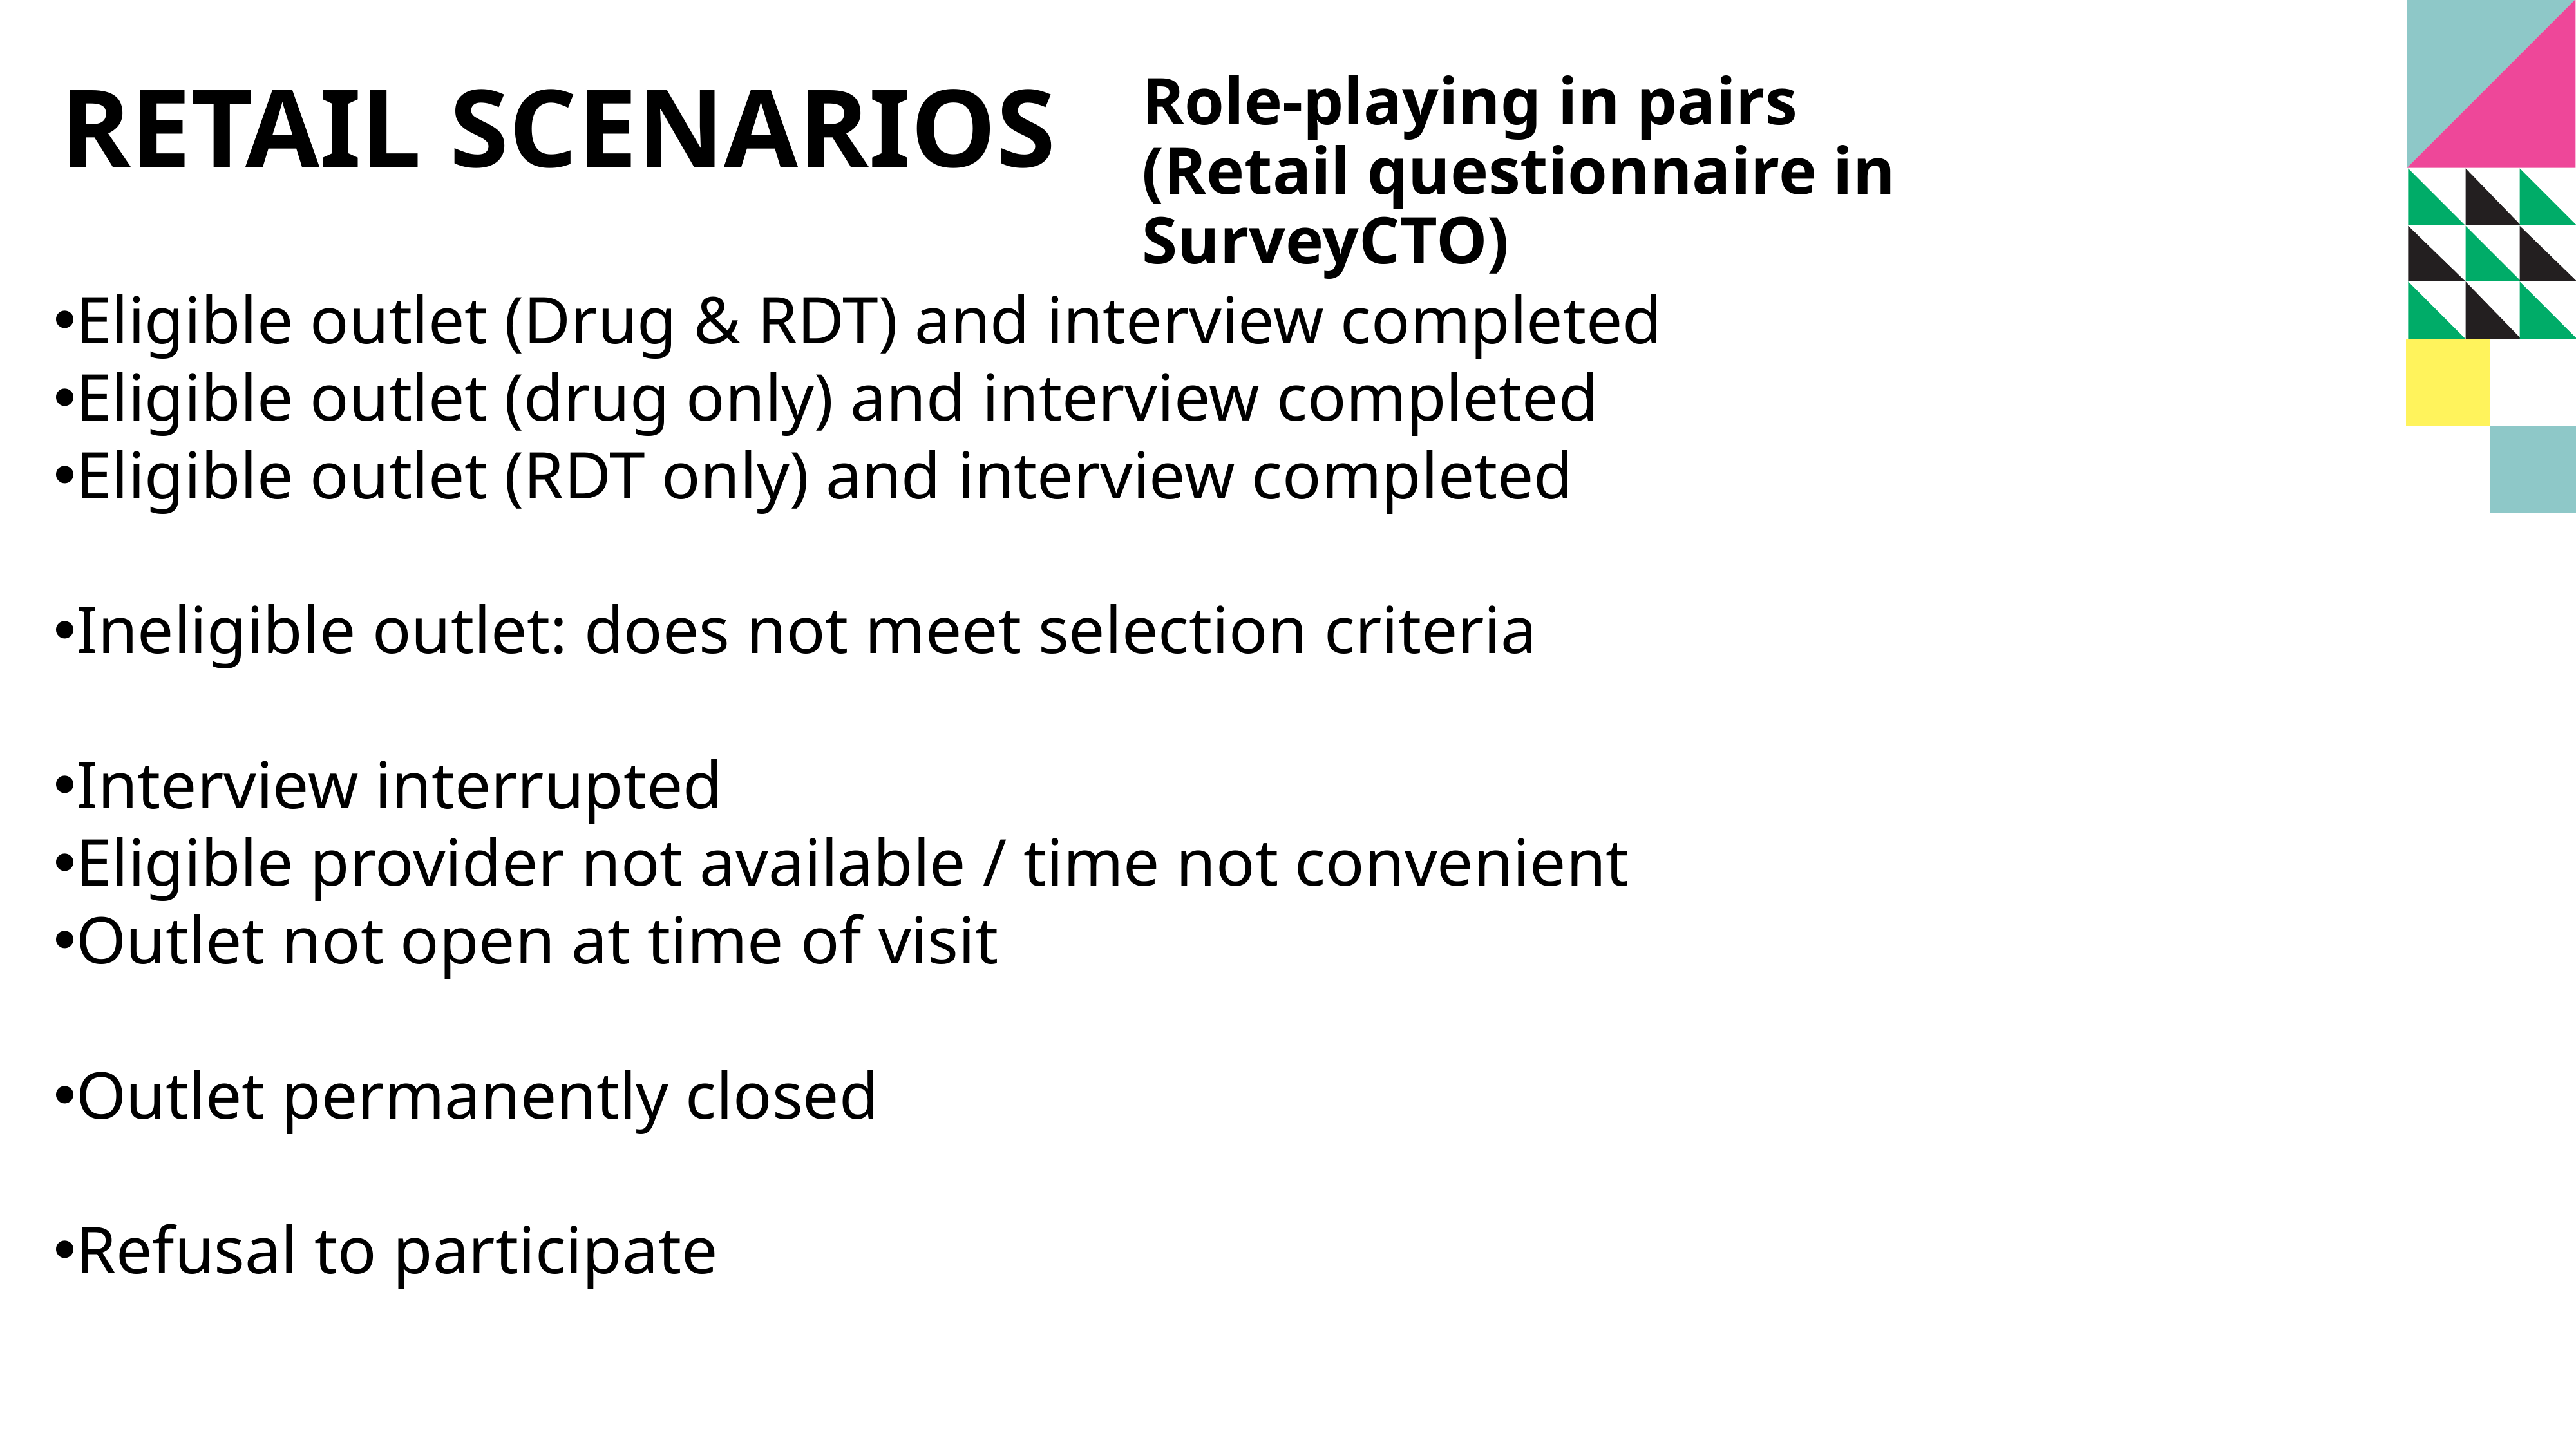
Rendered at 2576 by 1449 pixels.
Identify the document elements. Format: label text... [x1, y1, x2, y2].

title RETAIL Scenarios [22, 44, 1085, 195]
list Eligible outlet (Drug & RDT) and interview completed Eligible outlet (drug only) and interview completed Eligible outlet (RDT only) and interview completed Ineligible outlet: does not meet selection criteria Interview interrupted Eligible provider not available / time not convenient Outlet not open at time of visit Outlet permanently closed Refusal to participate [44, 283, 2463, 1293]
text_box Role-playing in pairs (Retail questionnaire in SurveyCTO) [1132, 64, 2195, 283]
